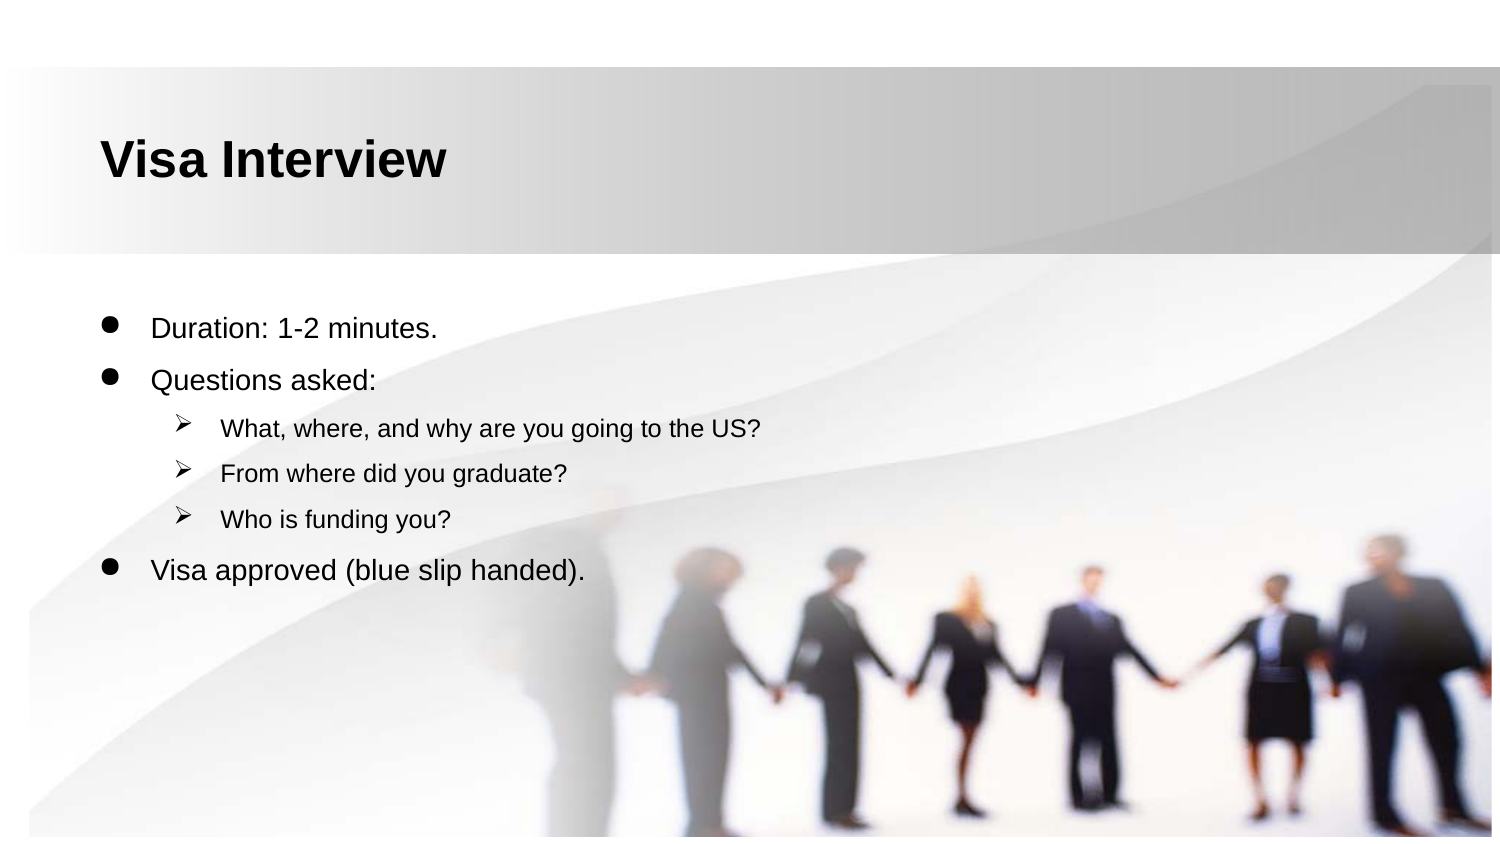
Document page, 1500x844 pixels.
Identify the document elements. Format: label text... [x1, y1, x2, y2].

picture [29, 254, 1492, 837]
subtitle Duration: 1-2 minutes. Questions asked: What, where, and why are you going to the US? From where did you graduate? Who is funding you? Visa approved (blue slip handed). [60, 276, 1328, 844]
text_box Visa Interview [85, 110, 1172, 203]
